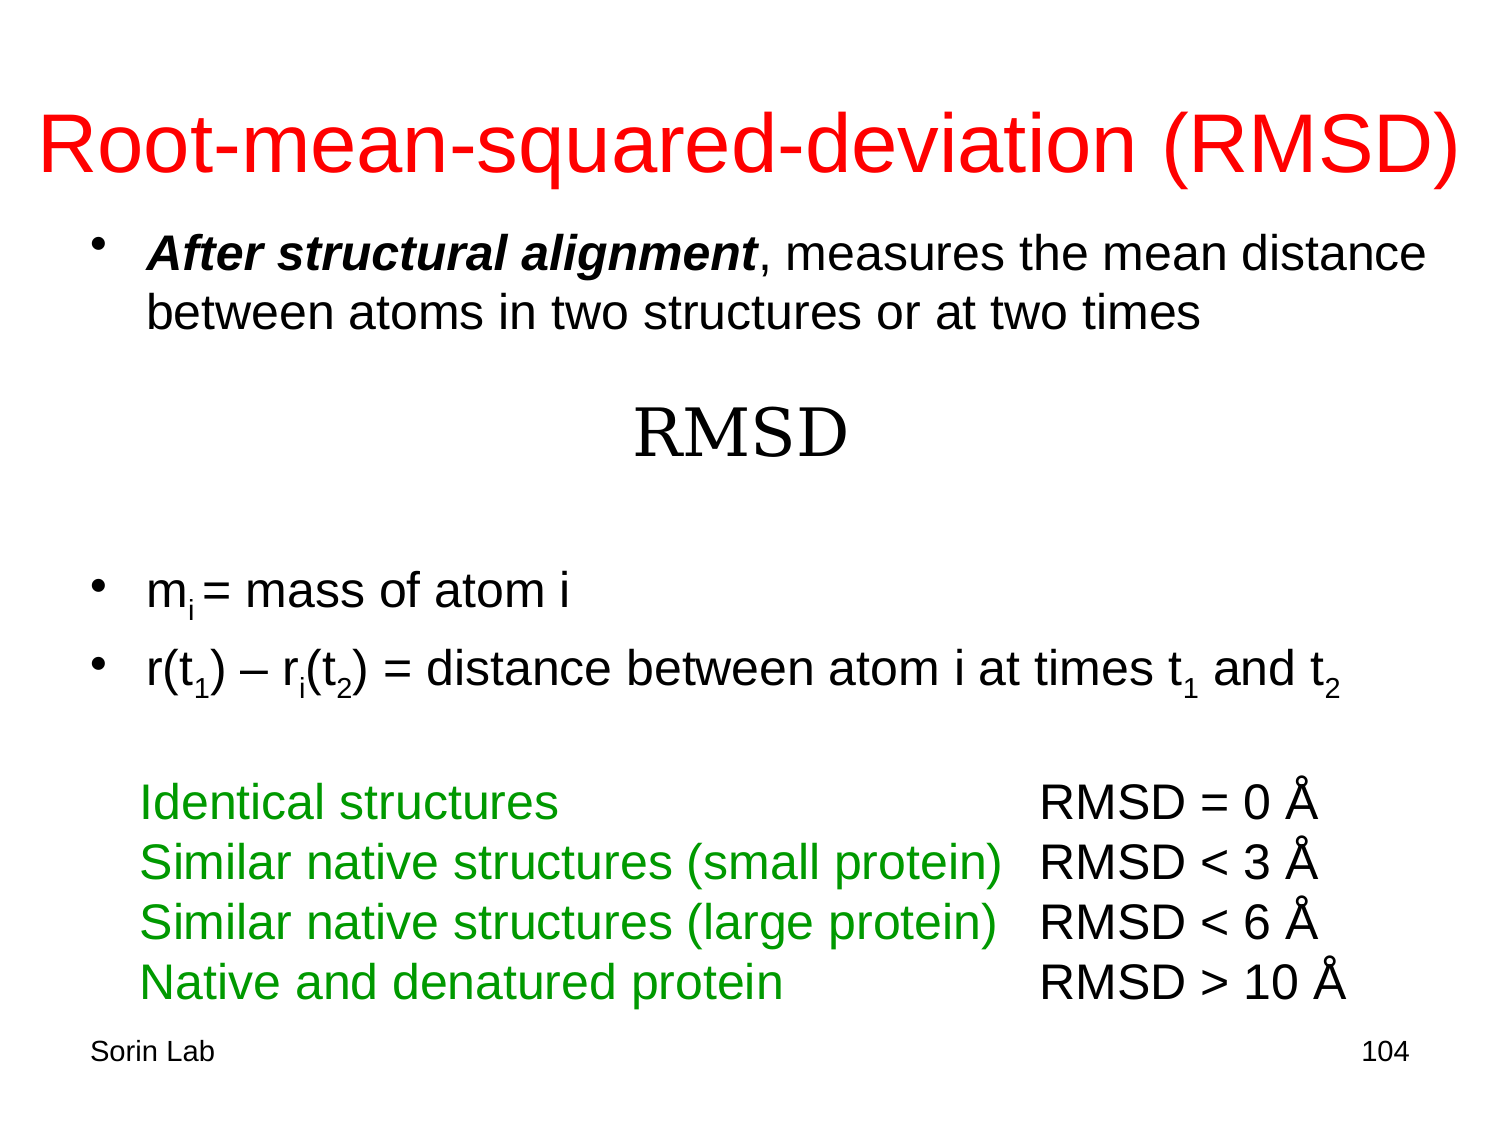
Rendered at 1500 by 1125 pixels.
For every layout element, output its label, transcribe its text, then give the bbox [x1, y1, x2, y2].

list After structural alignment, measures the mean distance between atoms in two structures or at two times [75, 212, 1475, 363]
slide_number Sorin Lab [74, 1024, 426, 1103]
text_box mi = mass of atom i r(t1) – ri(t2) = distance between atom i at times t1 and t2 [75, 549, 1475, 700]
slide_number 104 [1074, 1024, 1426, 1103]
title Root-mean-squared-deviation (RMSD) [0, 45, 1500, 233]
text_box Identical structures RMSD = 0 Å Similar native structures (small protein) RMSD < 3 Å Similar native structures (large protein) RMSD < 6 Å Native and denatured protein RMSD > 10 Å [124, 762, 1388, 1018]
